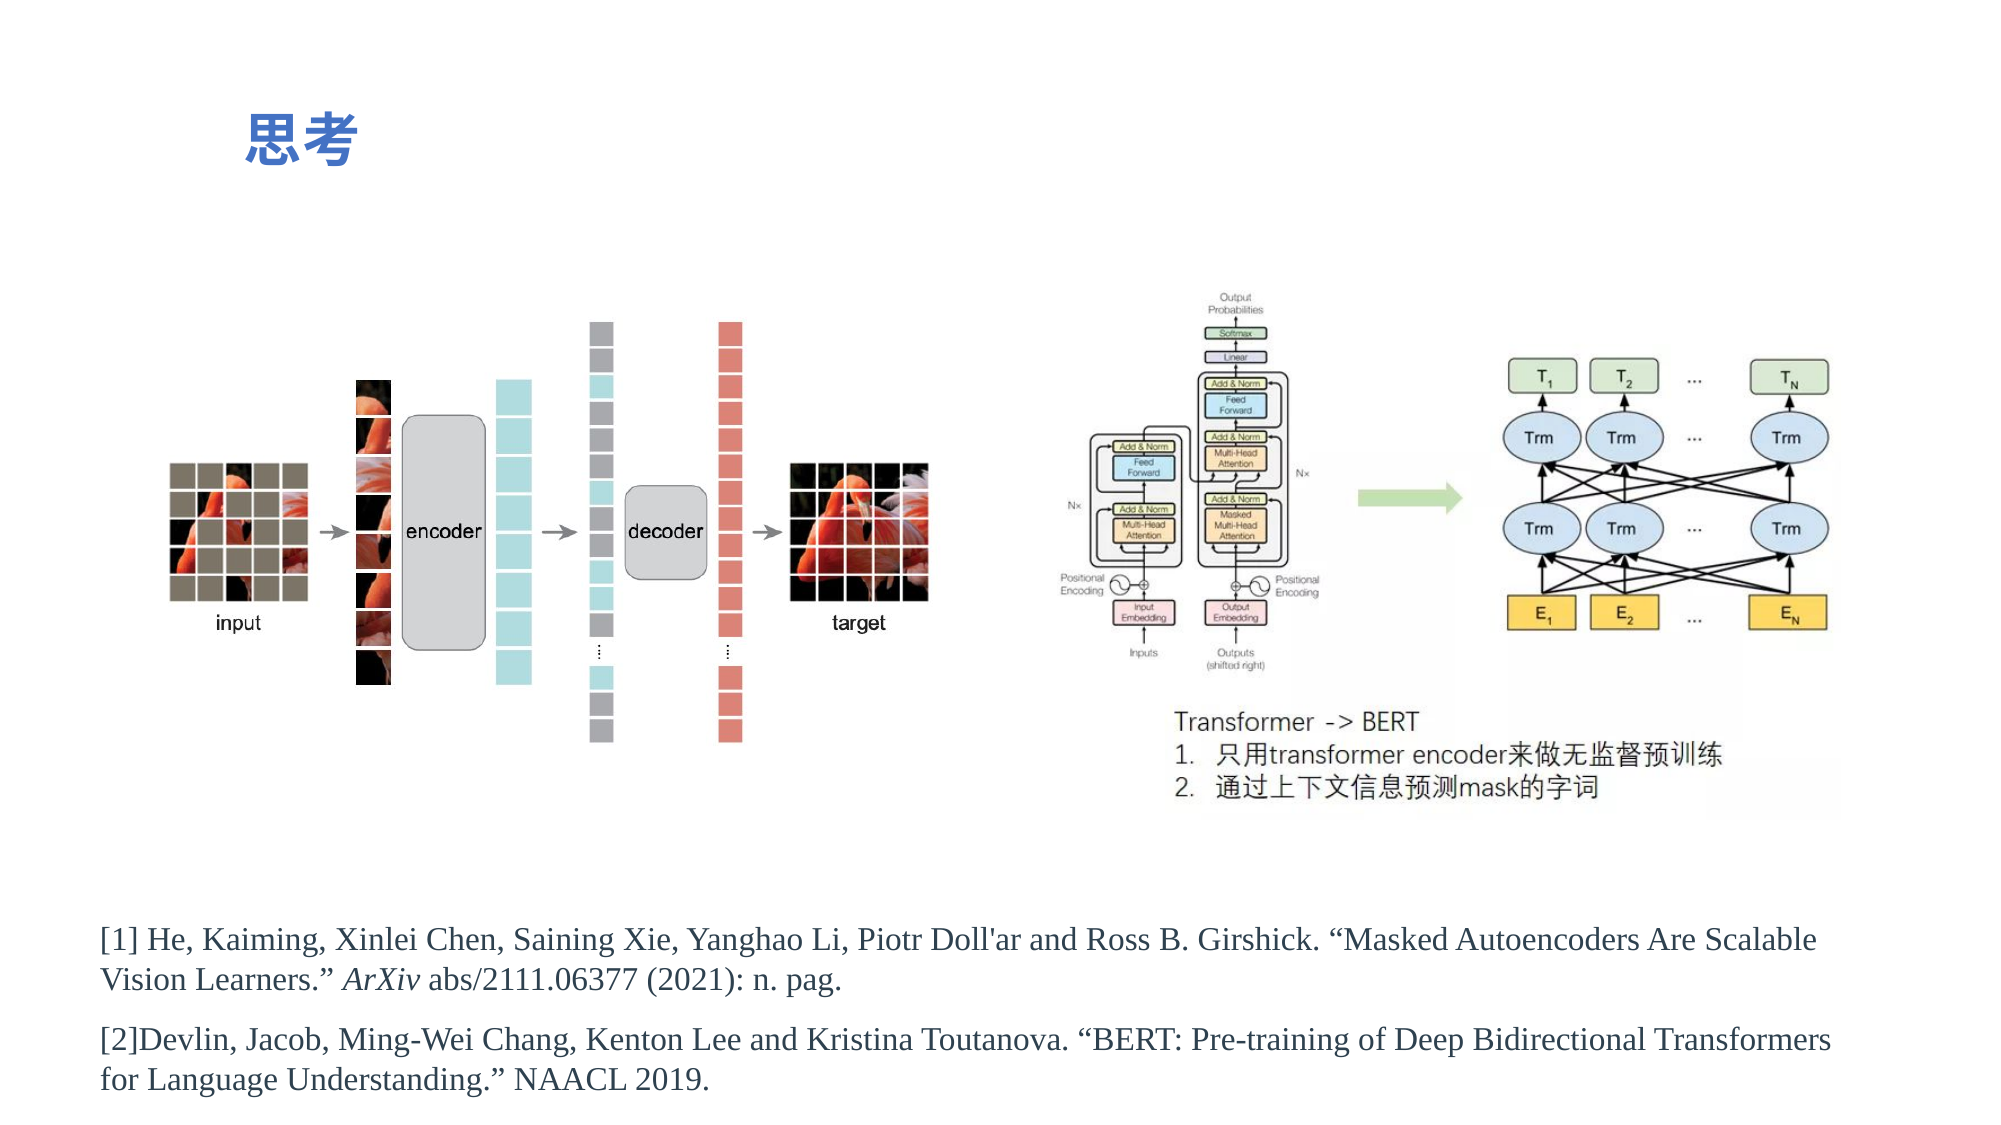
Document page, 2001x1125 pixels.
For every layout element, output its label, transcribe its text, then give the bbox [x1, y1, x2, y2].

picture [1056, 290, 1841, 820]
picture [139, 303, 943, 759]
text_box [1] He, Kaiming, Xinlei Chen, Saining Xie, Yanghao Li, Piotr Doll'ar and Ross B. Girshick. “Masked Autoencoders Are Scalable Vision Learners.” ArXiv abs/2111.06377 (2021): n. pag. [85, 910, 1864, 1005]
text_box 思考 [229, 95, 394, 181]
text_box [2]Devlin, Jacob, Ming-Wei Chang, Kenton Lee and Kristina Toutanova. “BERT: Pre-training of Deep Bidirectional Transformers for Language Understanding.” NAACL 2019. [85, 1010, 1864, 1105]
